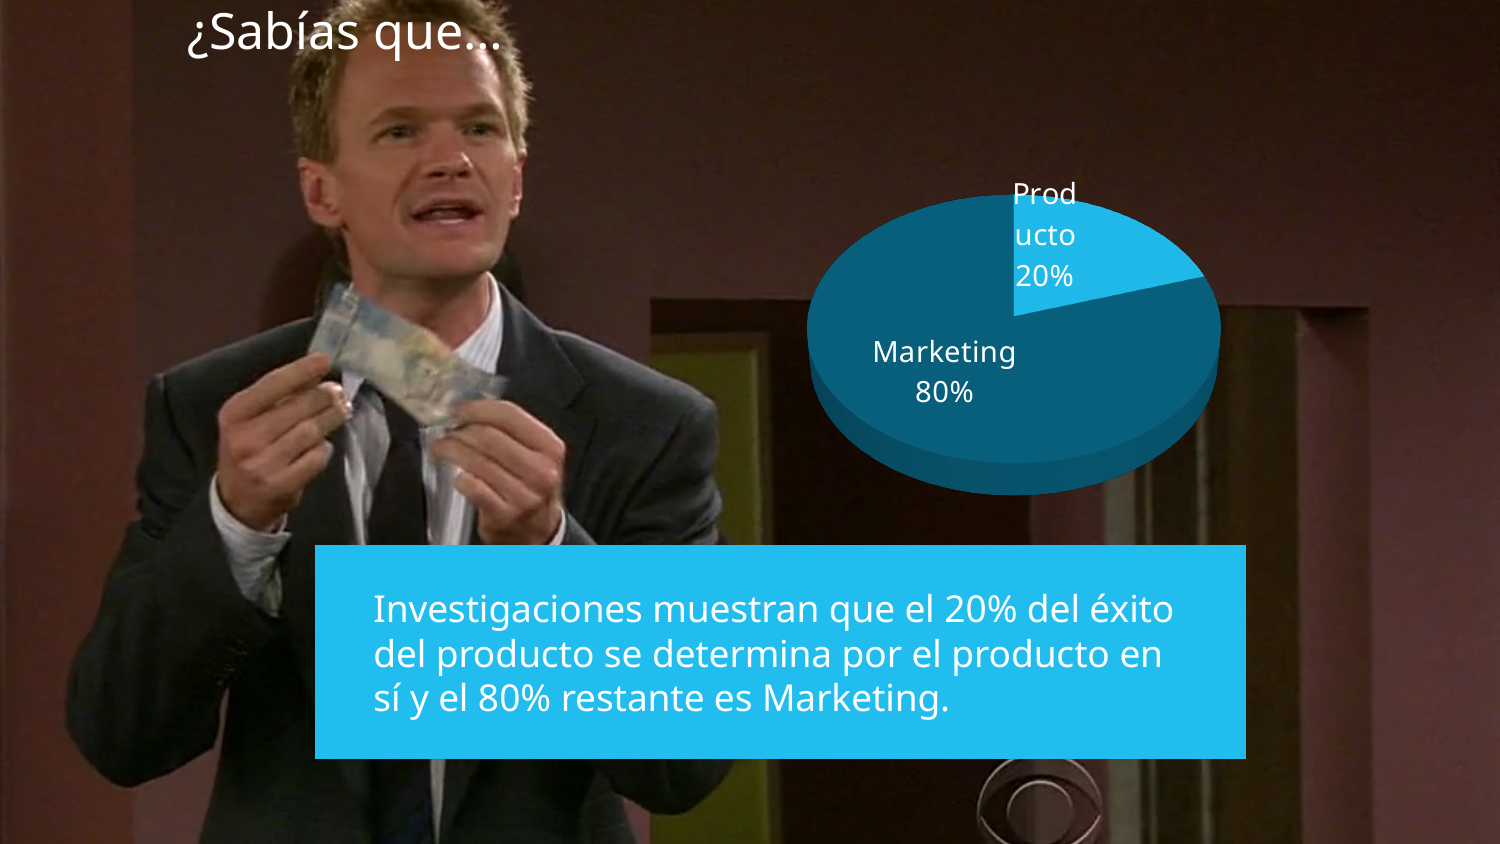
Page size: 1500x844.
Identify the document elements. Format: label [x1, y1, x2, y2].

picture [0, 0, 1500, 844]
chart [686, 75, 1313, 610]
